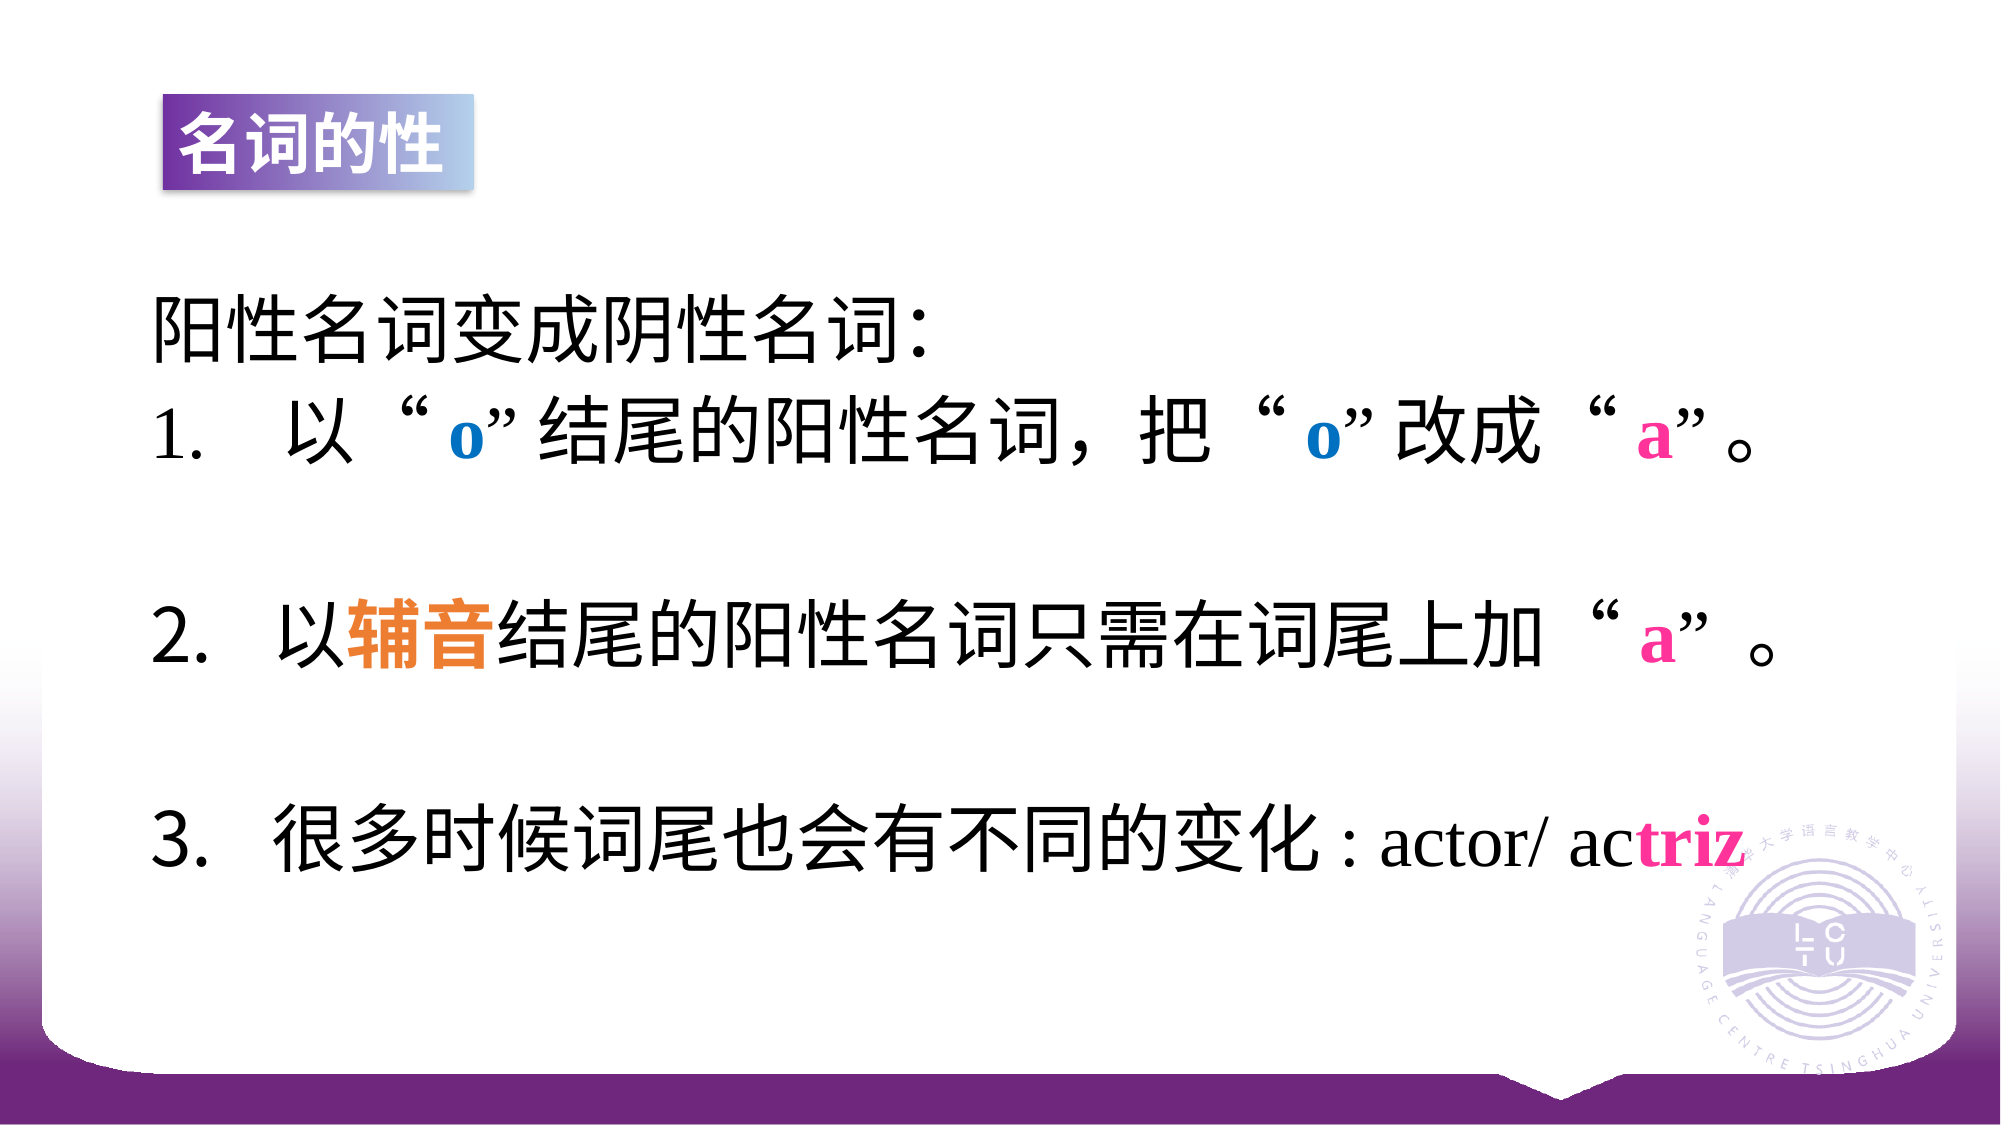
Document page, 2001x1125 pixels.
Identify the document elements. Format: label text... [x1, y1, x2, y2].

text_box 名词的性 [162, 94, 474, 190]
list 阳性名词变成阴性名词： 1. 以“o”结尾的阳性名词，把“o”改成“a”。 以辅音结尾的阳性名词只需在词尾上加“a” 。 很多时候词尾也会有不同的变化: actor/ actriz [134, 284, 1860, 946]
picture [0, 0, 2001, 1125]
